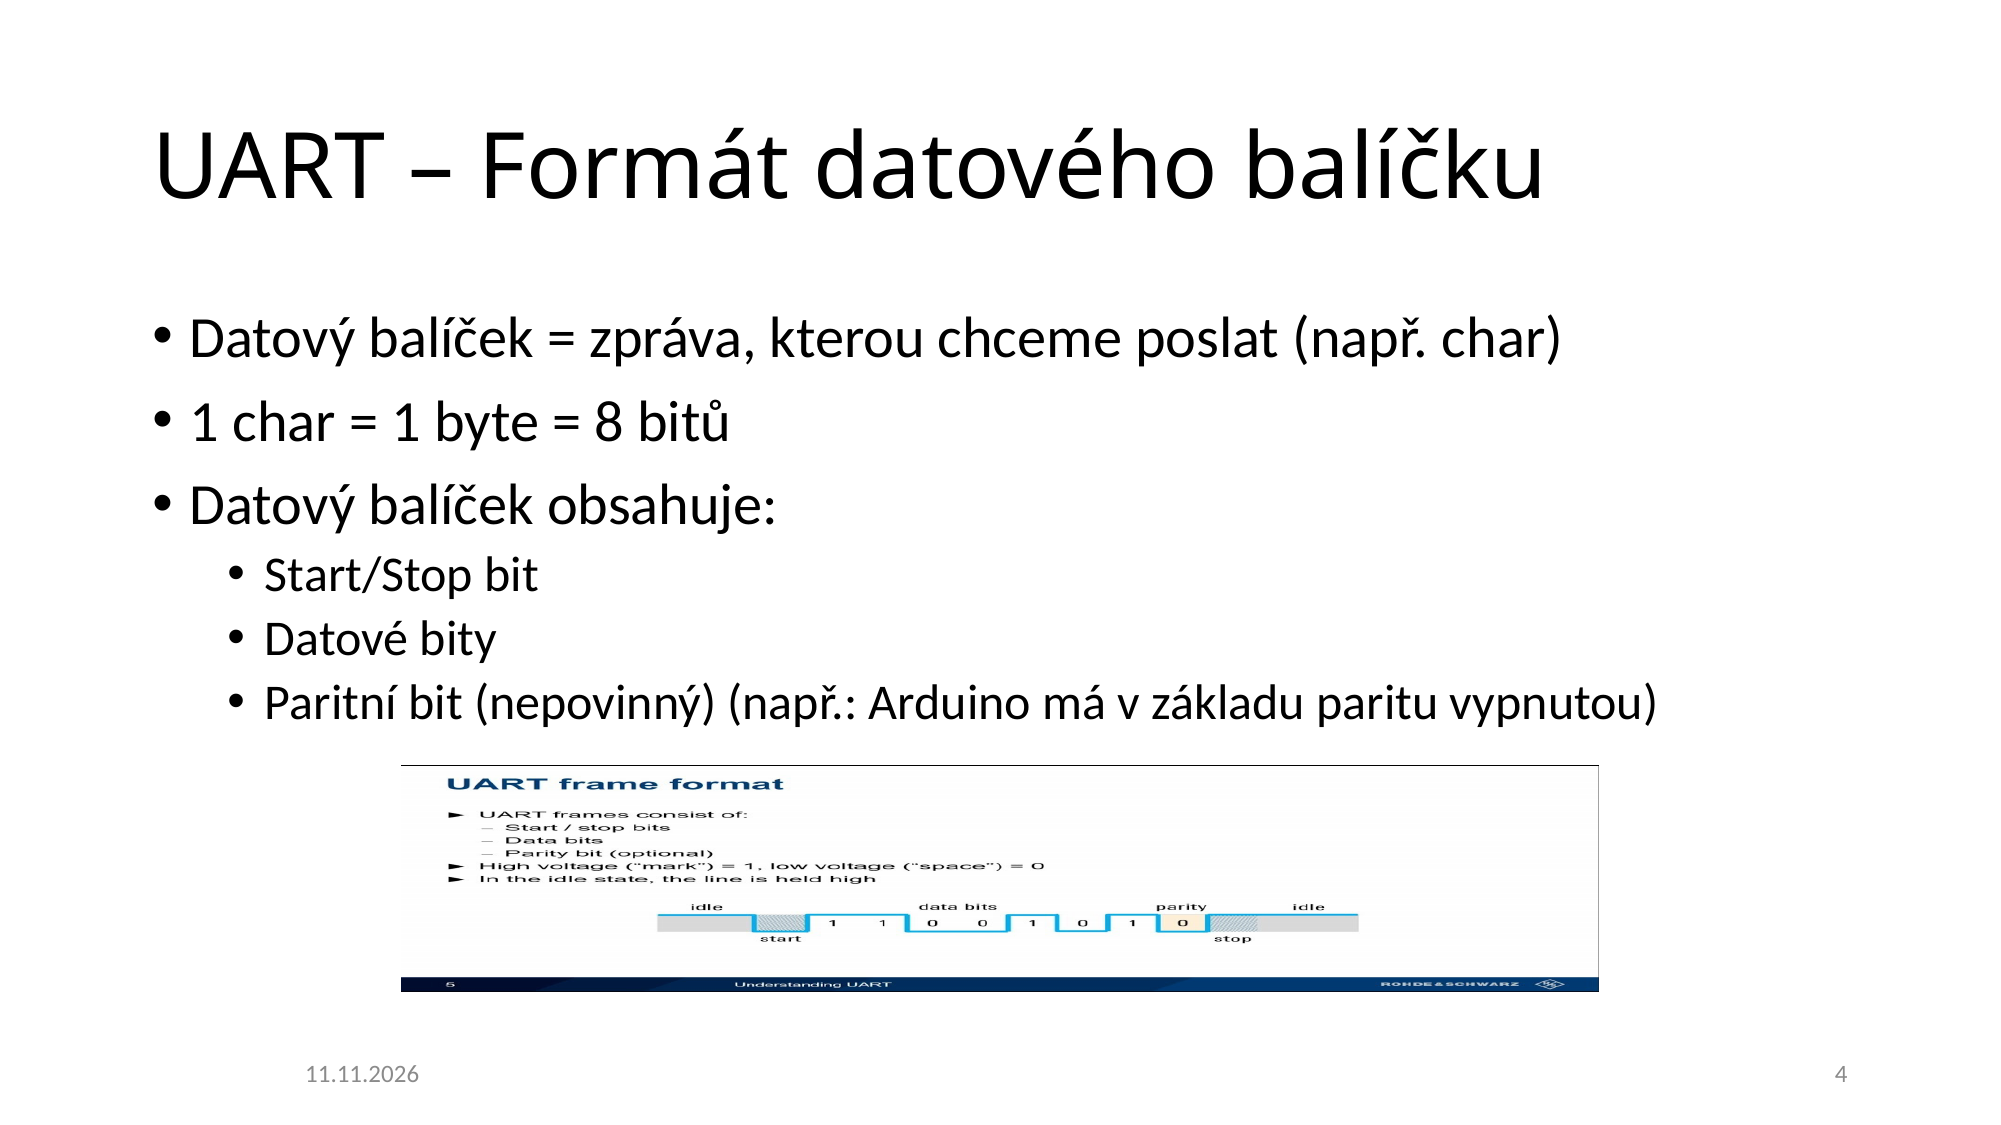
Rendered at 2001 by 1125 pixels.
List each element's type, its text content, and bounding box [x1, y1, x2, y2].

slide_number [137, 1042, 588, 1103]
picture [401, 765, 1599, 992]
slide_number 4 [1412, 1042, 1863, 1103]
list Datový balíček = zpráva, kterou chceme poslat (např. char) 1 char = 1 byte = 8 bitů Datový balíček obsahuje: Start/Stop bit Datové bity Paritní bit (nepovinný) (např.: Arduino má v základu paritu vypnutou) [137, 299, 1863, 1014]
title UART – Formát datového balíčku [137, 59, 1863, 278]
